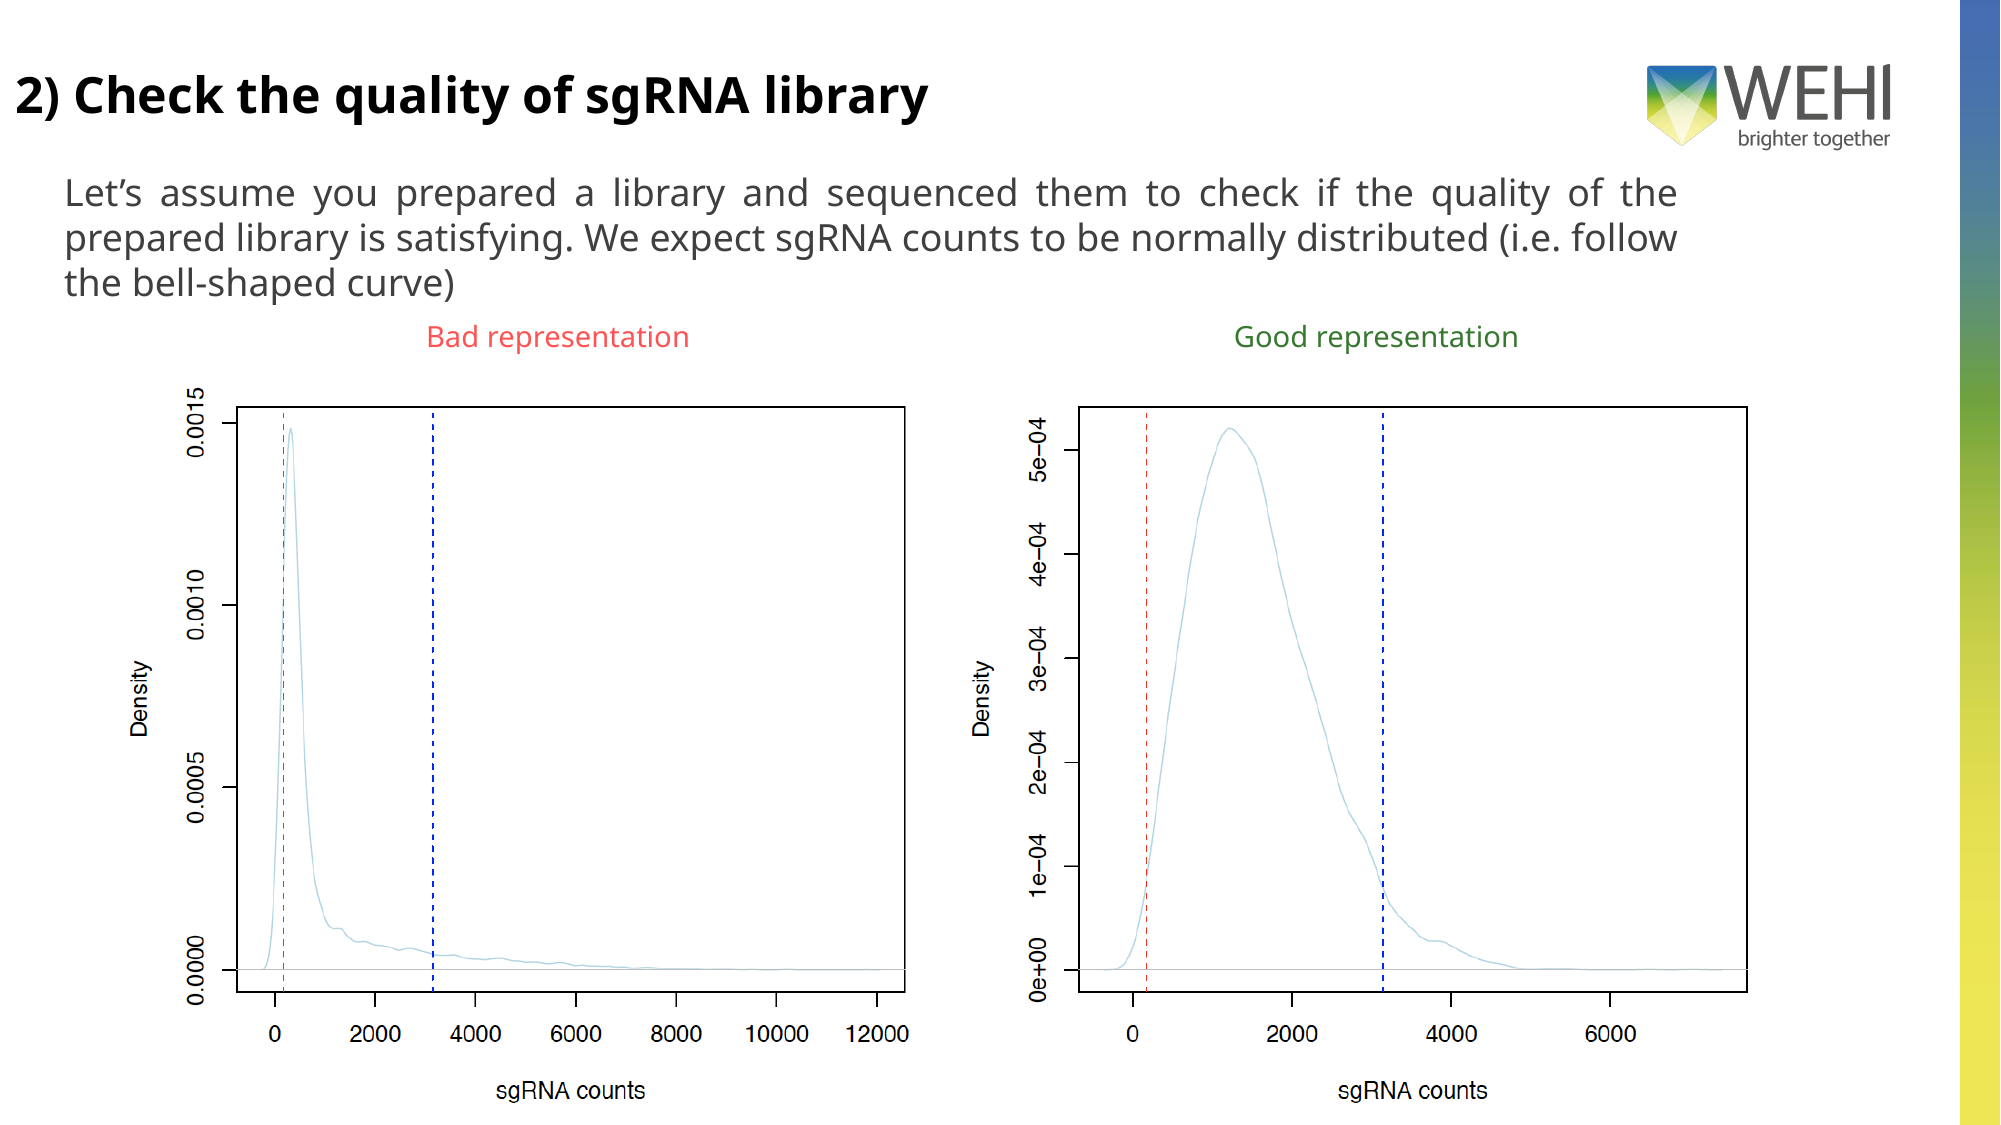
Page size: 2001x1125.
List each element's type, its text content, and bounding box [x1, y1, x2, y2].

title 2) Check the quality of sgRNA library [0, 0, 1623, 188]
picture [1960, 0, 2000, 1125]
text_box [122, 311, 1769, 1122]
picture [1641, 61, 1896, 153]
text_box Let’s assume you prepared a library and sequenced them to check if the quality of the prepared library is satisfying. We expect sgRNA counts to be normally distributed (i.e. follow the bell-shaped curve) [49, 161, 1695, 312]
